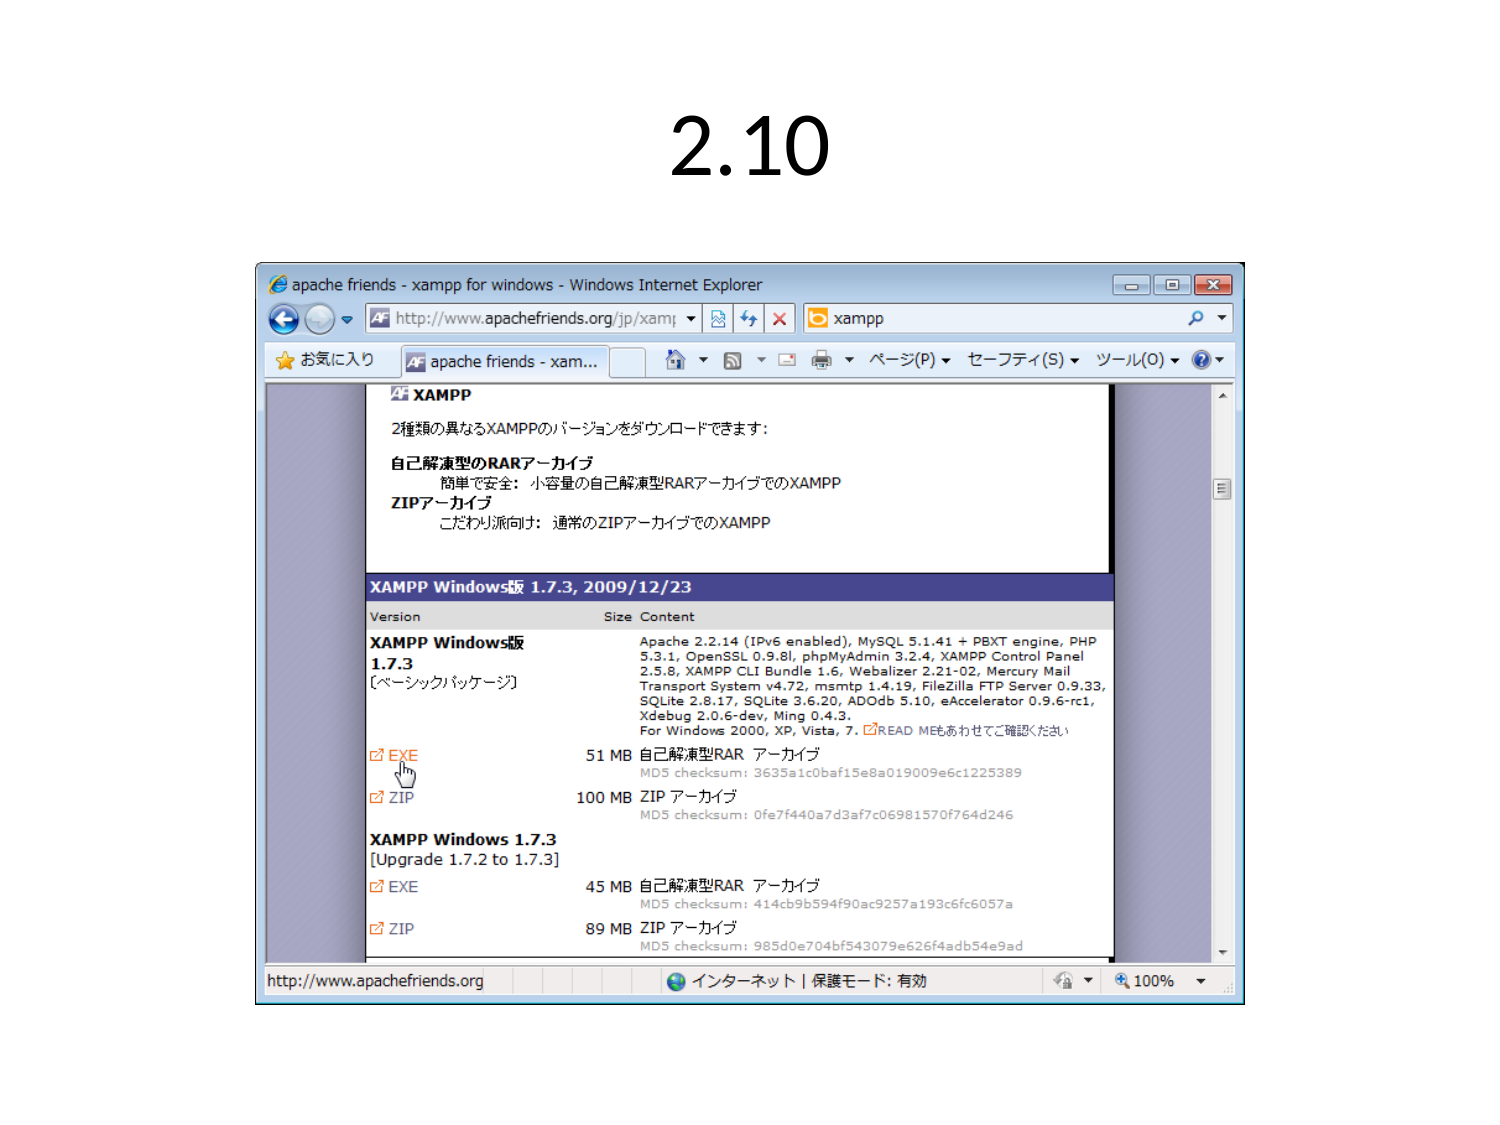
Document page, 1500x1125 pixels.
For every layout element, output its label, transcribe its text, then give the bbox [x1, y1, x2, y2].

title 2.10 [75, 45, 1425, 233]
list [254, 262, 1246, 1006]
